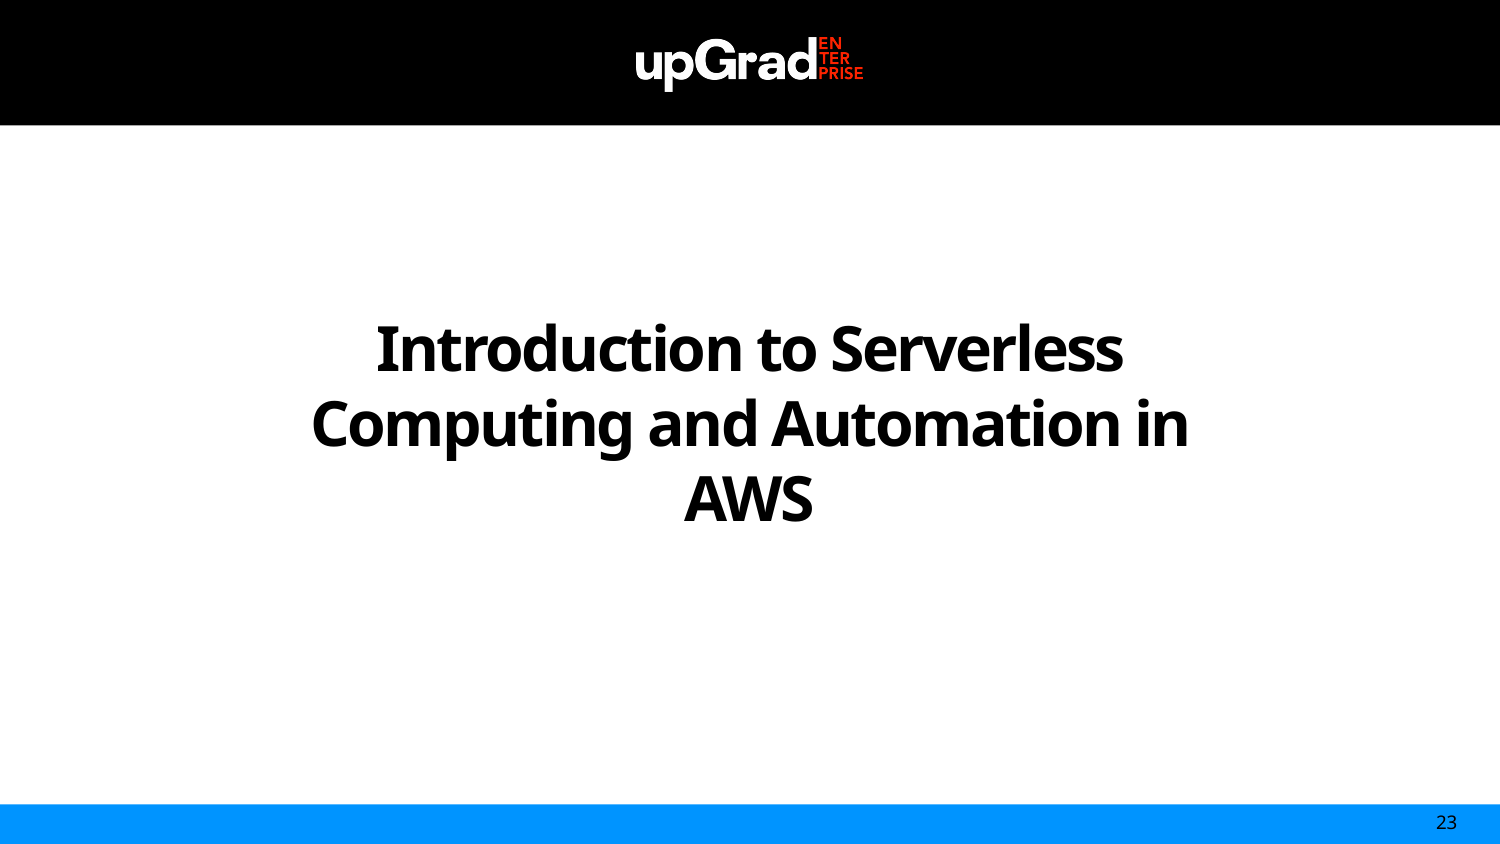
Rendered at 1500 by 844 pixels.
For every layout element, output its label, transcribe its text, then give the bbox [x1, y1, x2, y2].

text_box 23 [1398, 802, 1473, 844]
picture [636, 37, 863, 92]
text_box Introduction to Serverless Computing and Automation in AWS [260, 397, 1240, 447]
